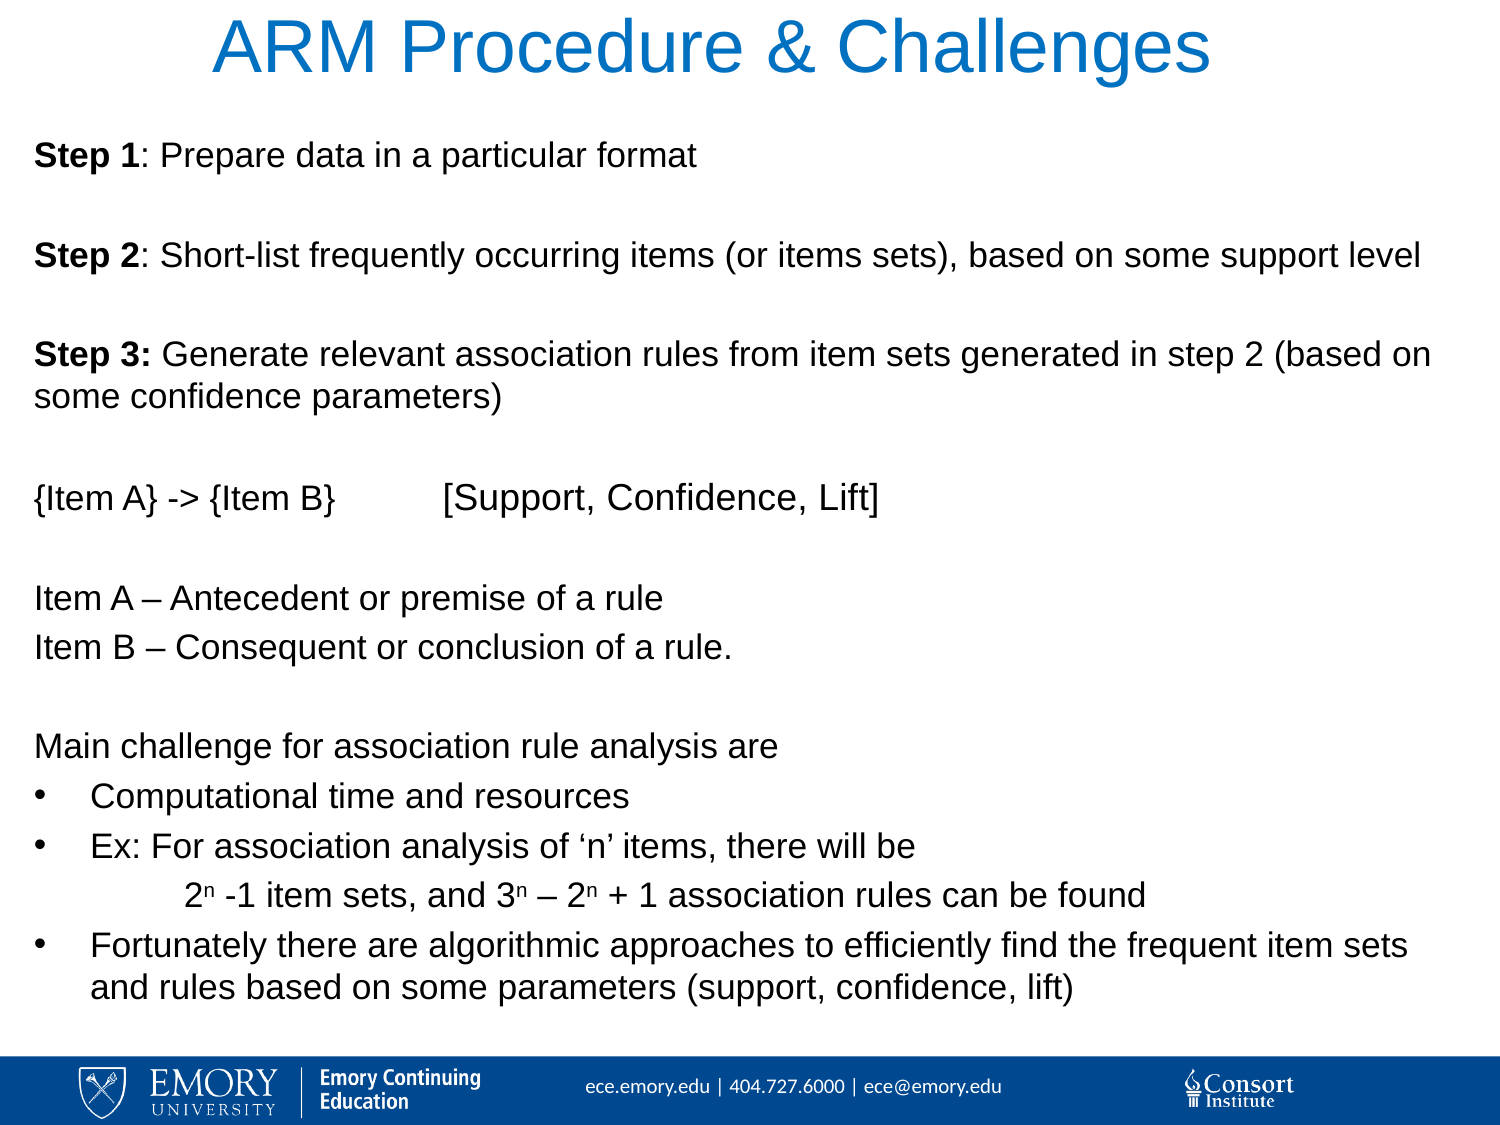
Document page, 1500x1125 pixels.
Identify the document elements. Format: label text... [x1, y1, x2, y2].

title ARM Procedure & Challenges [37, 0, 1388, 90]
picture [75, 1056, 513, 1125]
picture [1185, 1068, 1294, 1107]
list Step 1: Prepare data in a particular format Step 2: Short-list frequently occurring items (or items sets), based on some support level Step 3: Generate relevant association rules from item sets generated in step 2 (based on some confidence parameters) {Item A} -> {Item B} [Support, Confidence, Lift] Item A – Antecedent or premise of a rule Item B – Consequent or conclusion of a rule. Main challenge for association rule analysis are Computational time and resources Ex: For association analysis of ‘n’ items, there will be 2n -1 item sets, and 3n – 2n + 1 association rules can be found Fortunately there are algorithmic approaches to efficiently find the frequent item sets and rules based on some parameters (support, confidence, lift) [18, 125, 1482, 1042]
